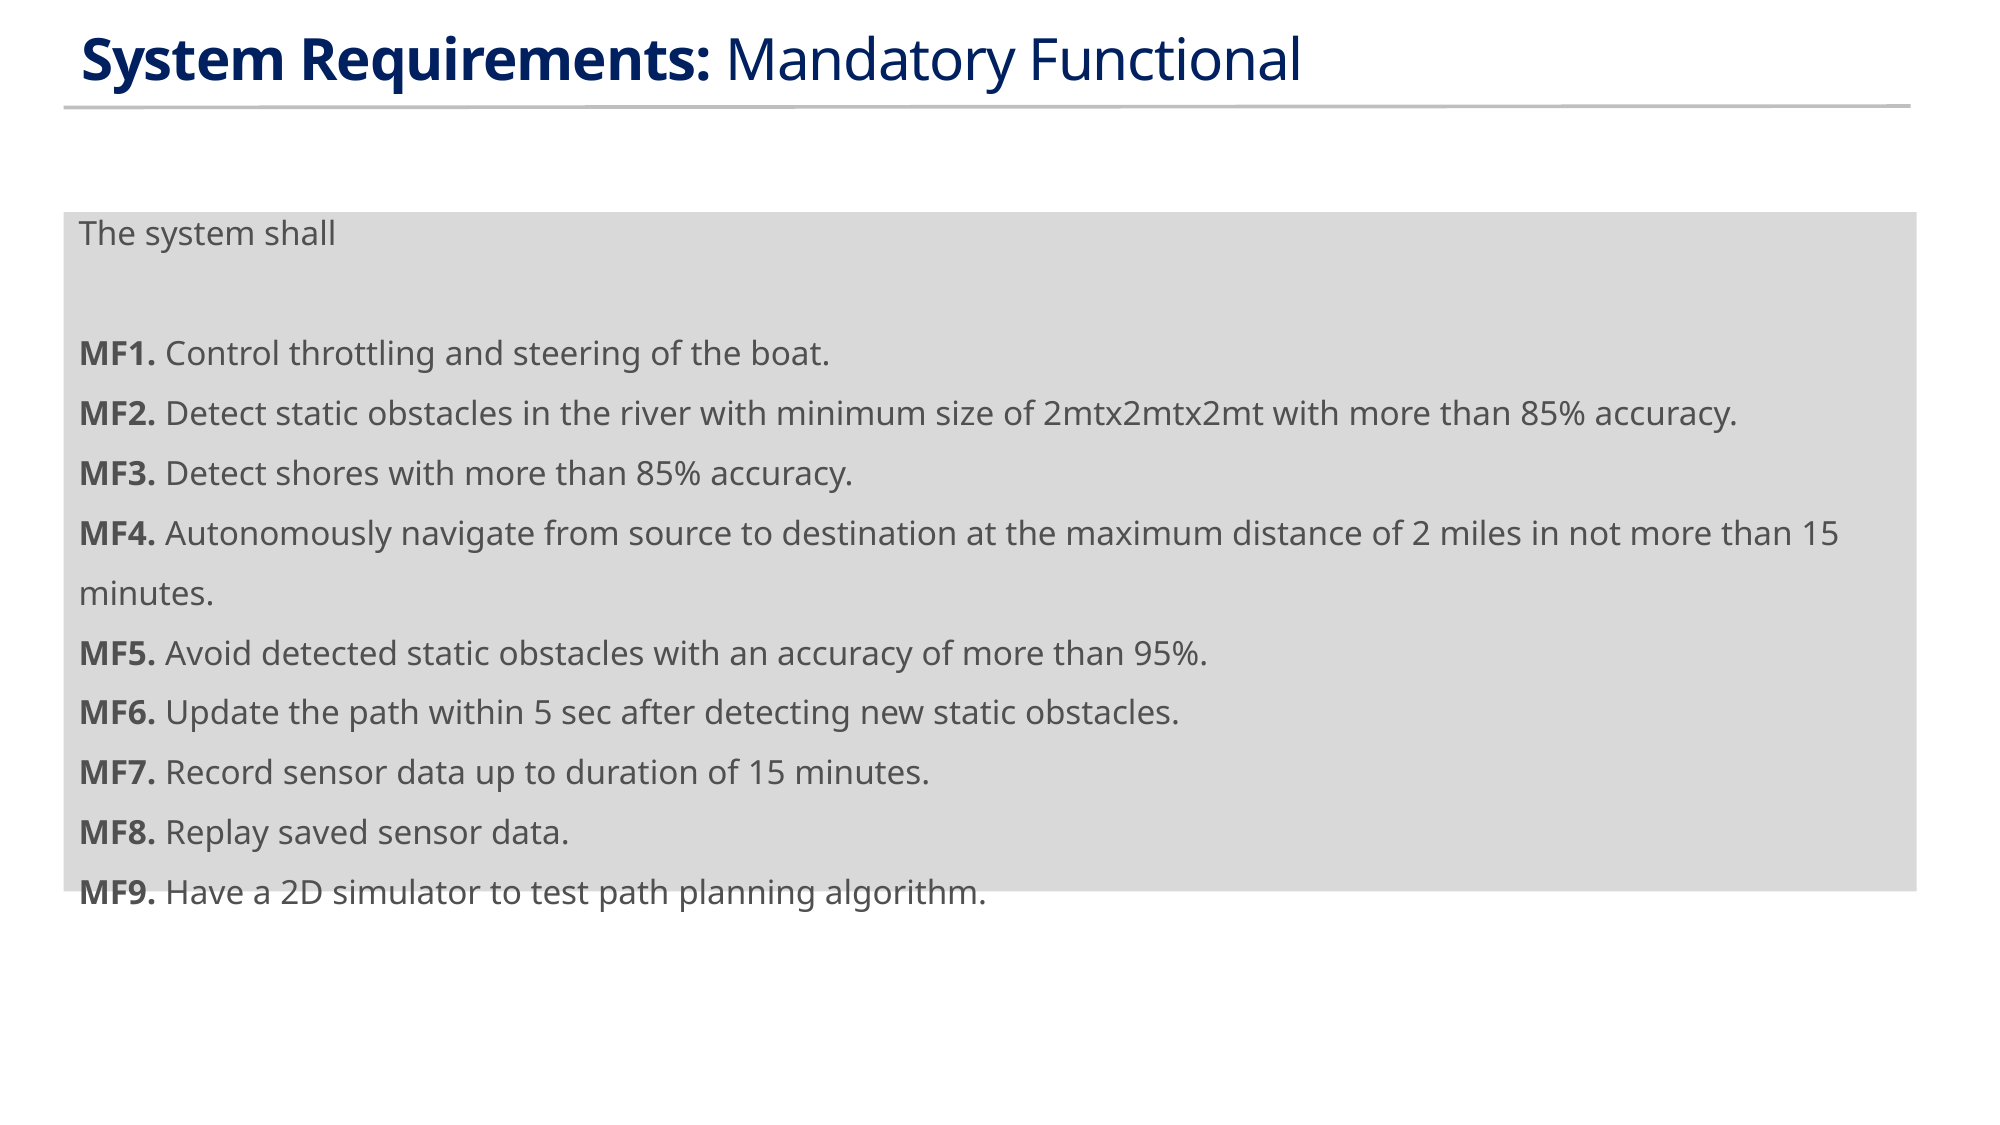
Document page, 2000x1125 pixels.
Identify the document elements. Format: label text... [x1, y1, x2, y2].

text_box System Requirements: Mandatory Functional [0, 0, 1971, 106]
text_box The system shall MF1. Control throttling and steering of the boat. MF2. Detect static obstacles in the river with minimum size of 2mtx2mtx2mt with more than 85% accuracy. MF3. Detect shores with more than 85% accuracy. MF4. Autonomously navigate from source to destination at the maximum distance of 2 miles in not more than 15 minutes. MF5. Avoid detected static obstacles with an accuracy of more than 95%. MF6. Update the path within 5 sec after detecting new static obstacles. MF7. Record sensor data up to duration of 15 minutes. MF8. Replay saved sensor data. MF9. Have a 2D simulator to test path planning algorithm. [63, 212, 1917, 892]
